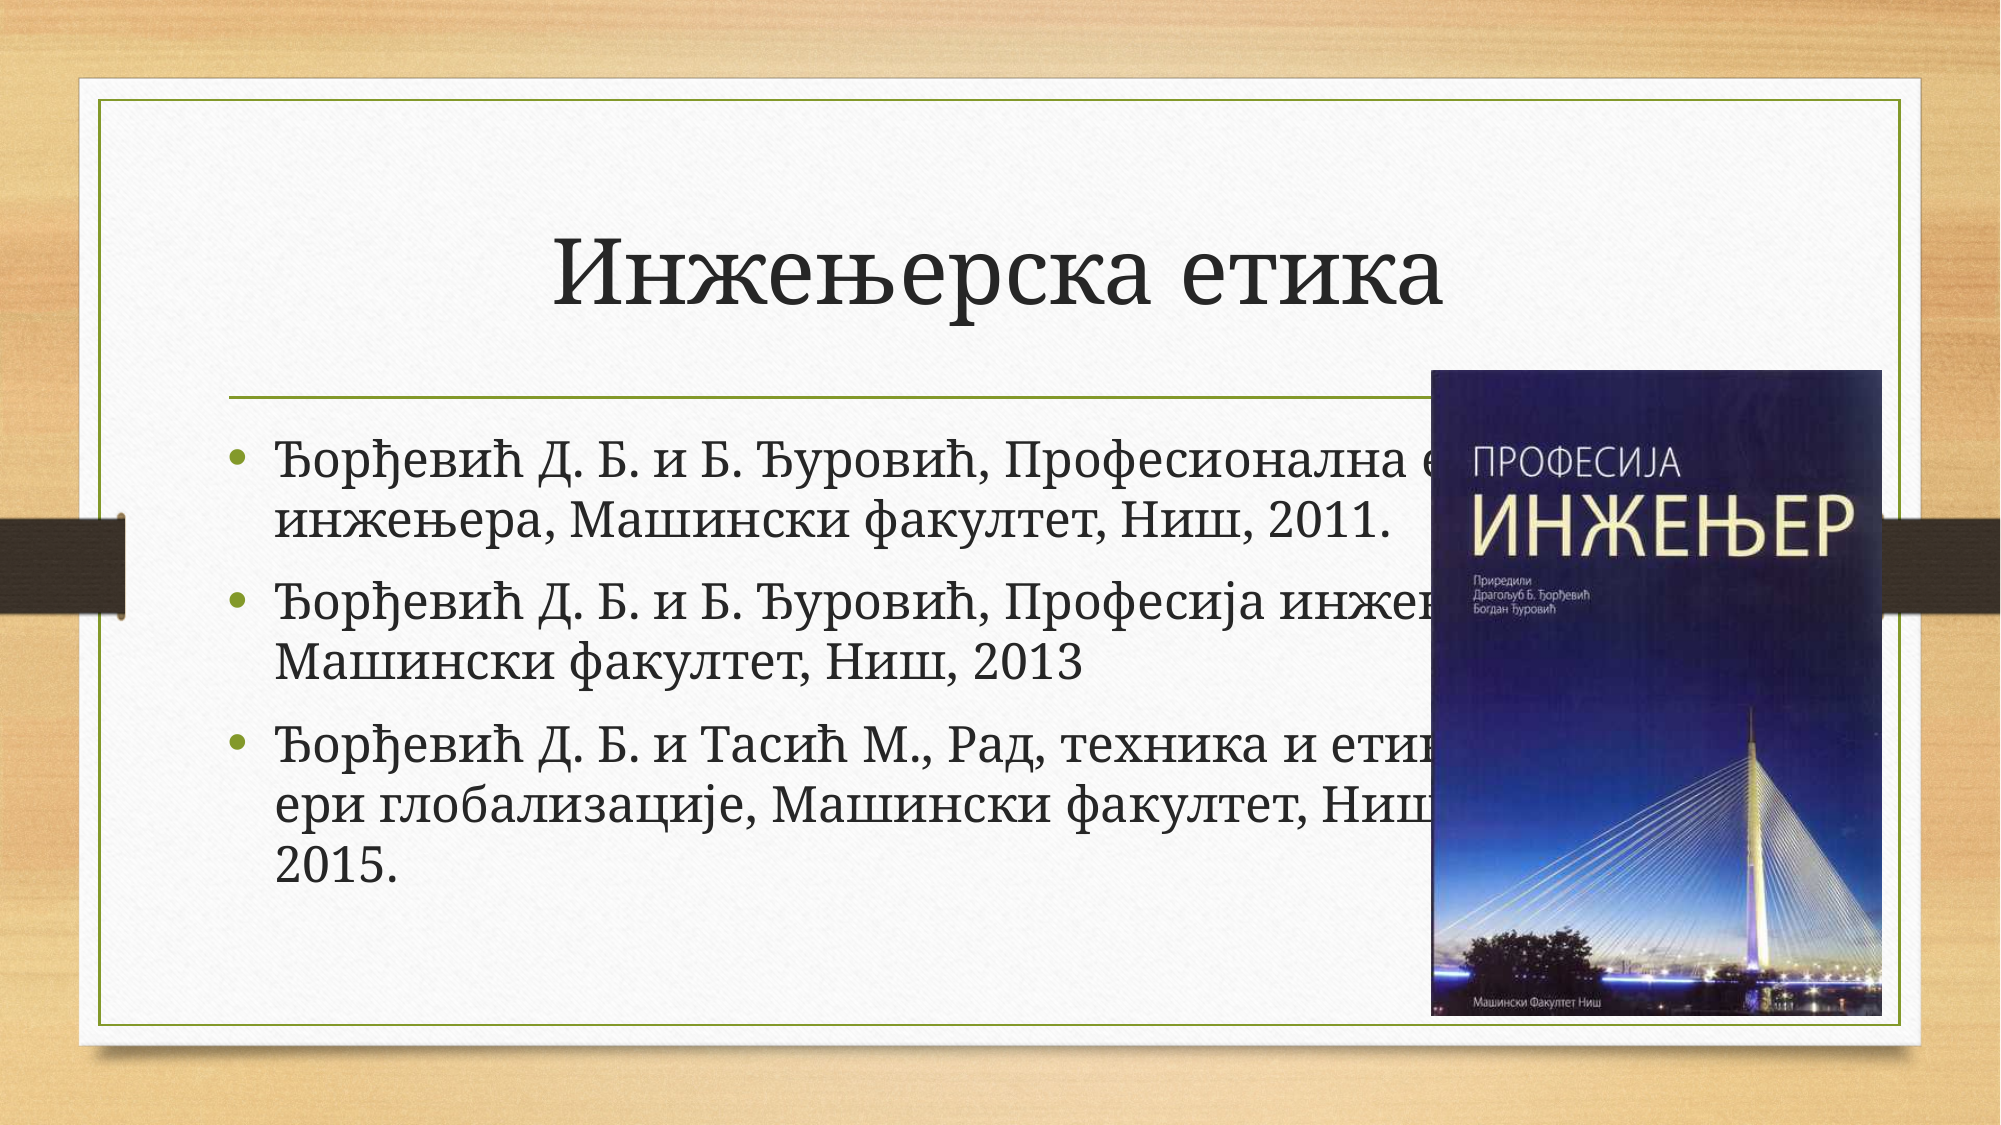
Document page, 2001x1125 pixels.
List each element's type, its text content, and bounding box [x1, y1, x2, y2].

title Инжењерска етика [212, 161, 1788, 375]
slide_number 7 [1698, 1016, 1788, 1025]
list Ђорђевић Д. Б. и Б. Ђуровић, Професионална етика инжењера, Машински факултет, Ниш, 2011. Ђорђевић Д. Б. и Б. Ђуровић, Професија инжењер, Машински факултет, Ниш, 2013 Ђорђевић Д. Б. и Тасић М., Рад, техника и етика у ери глобализације, Машински факултет, Ниш, 2015. [212, 419, 1430, 966]
picture [0, 0, 2001, 1125]
